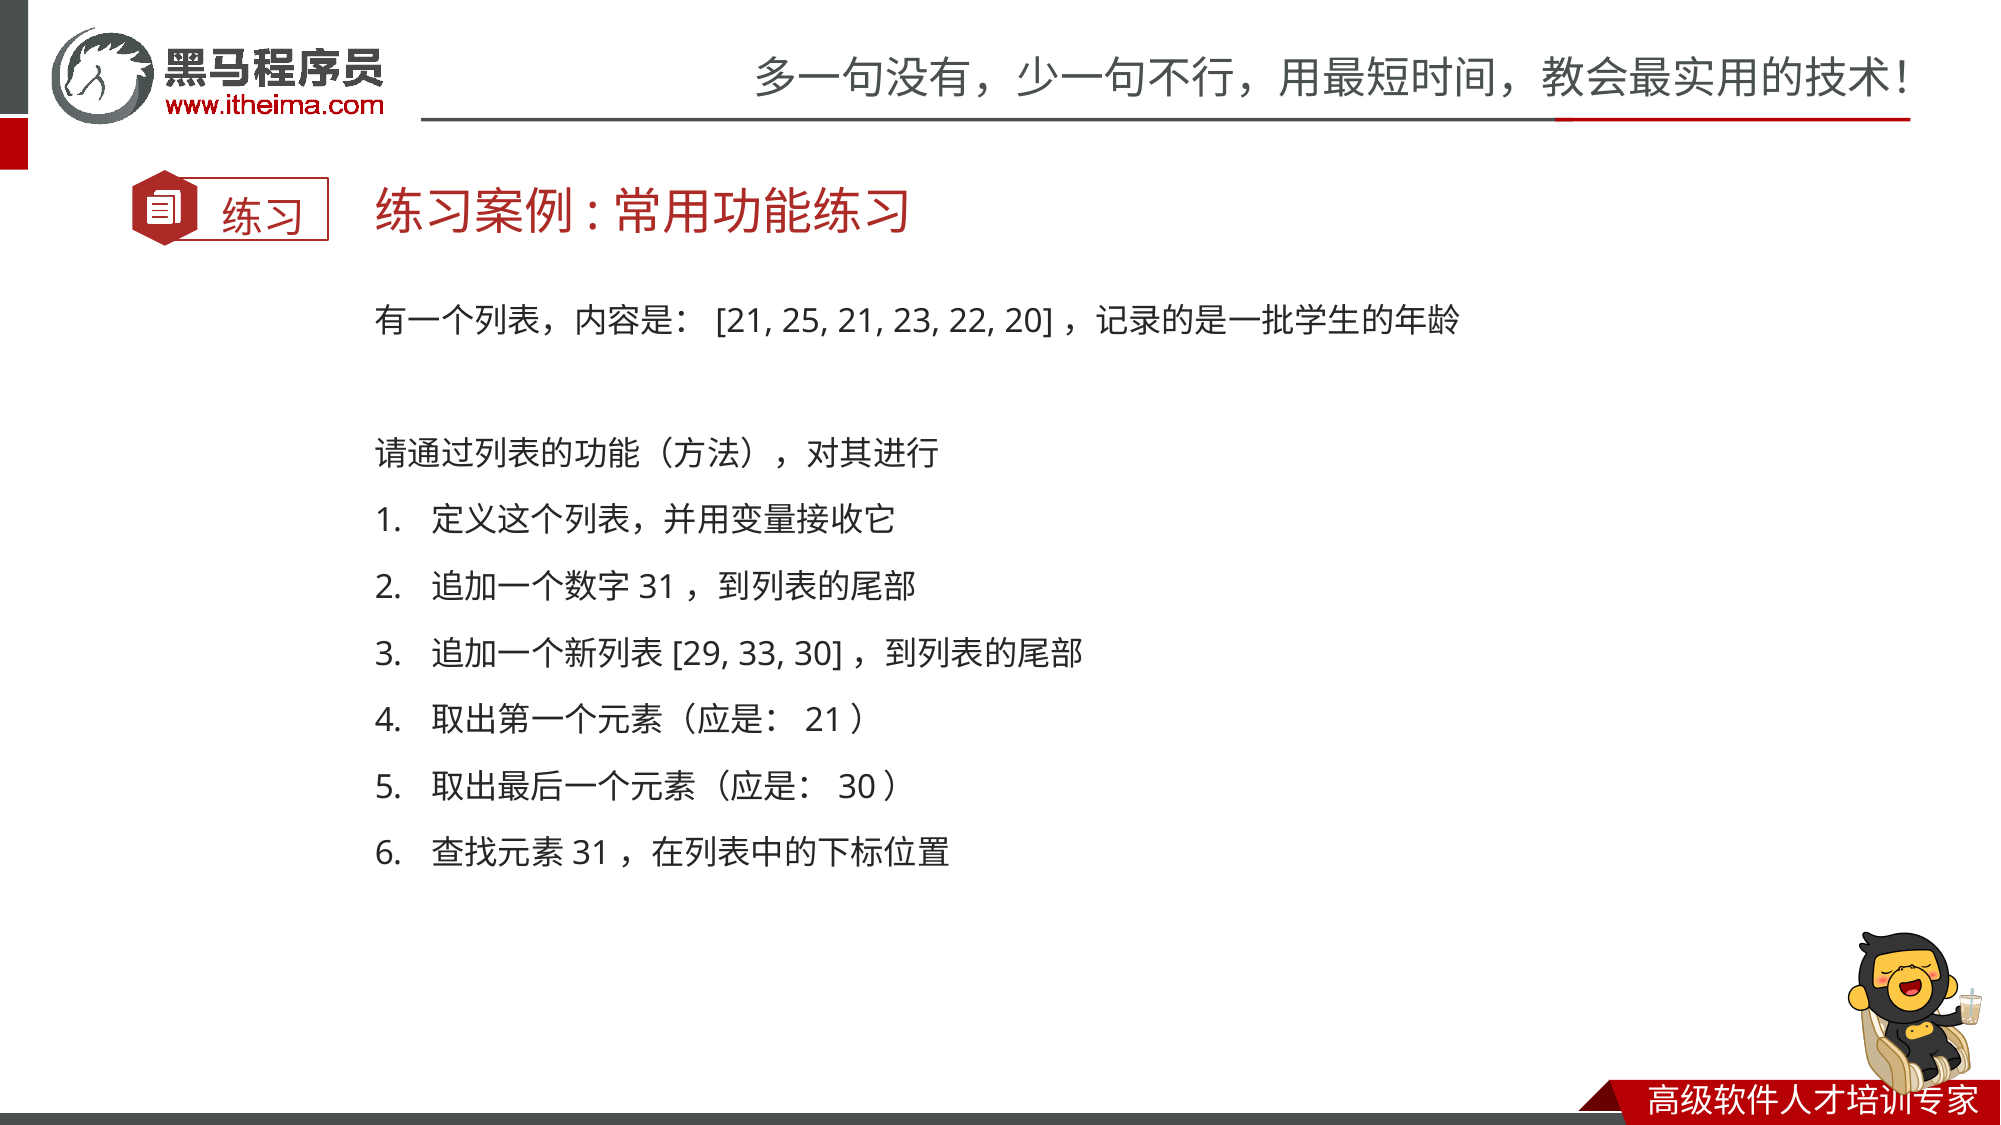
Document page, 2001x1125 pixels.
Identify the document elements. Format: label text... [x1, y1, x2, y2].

picture [50, 26, 384, 125]
list 有一个列表，内容是：[21, 25, 21, 23, 22, 20]，记录的是一批学生的年龄 请通过列表的功能（方法），对其进行 定义这个列表，并用变量接收它 追加一个数字31，到列表的尾部 追加一个新列表[29, 33, 30]，到列表的尾部 取出第一个元素（应是：21） 取出最后一个元素（应是：30） 查找元素31，在列表中的下标位置 [360, 271, 1872, 964]
list 练习案例:常用功能练习 [360, 166, 1872, 252]
picture [147, 190, 181, 224]
picture [1827, 926, 2000, 1100]
